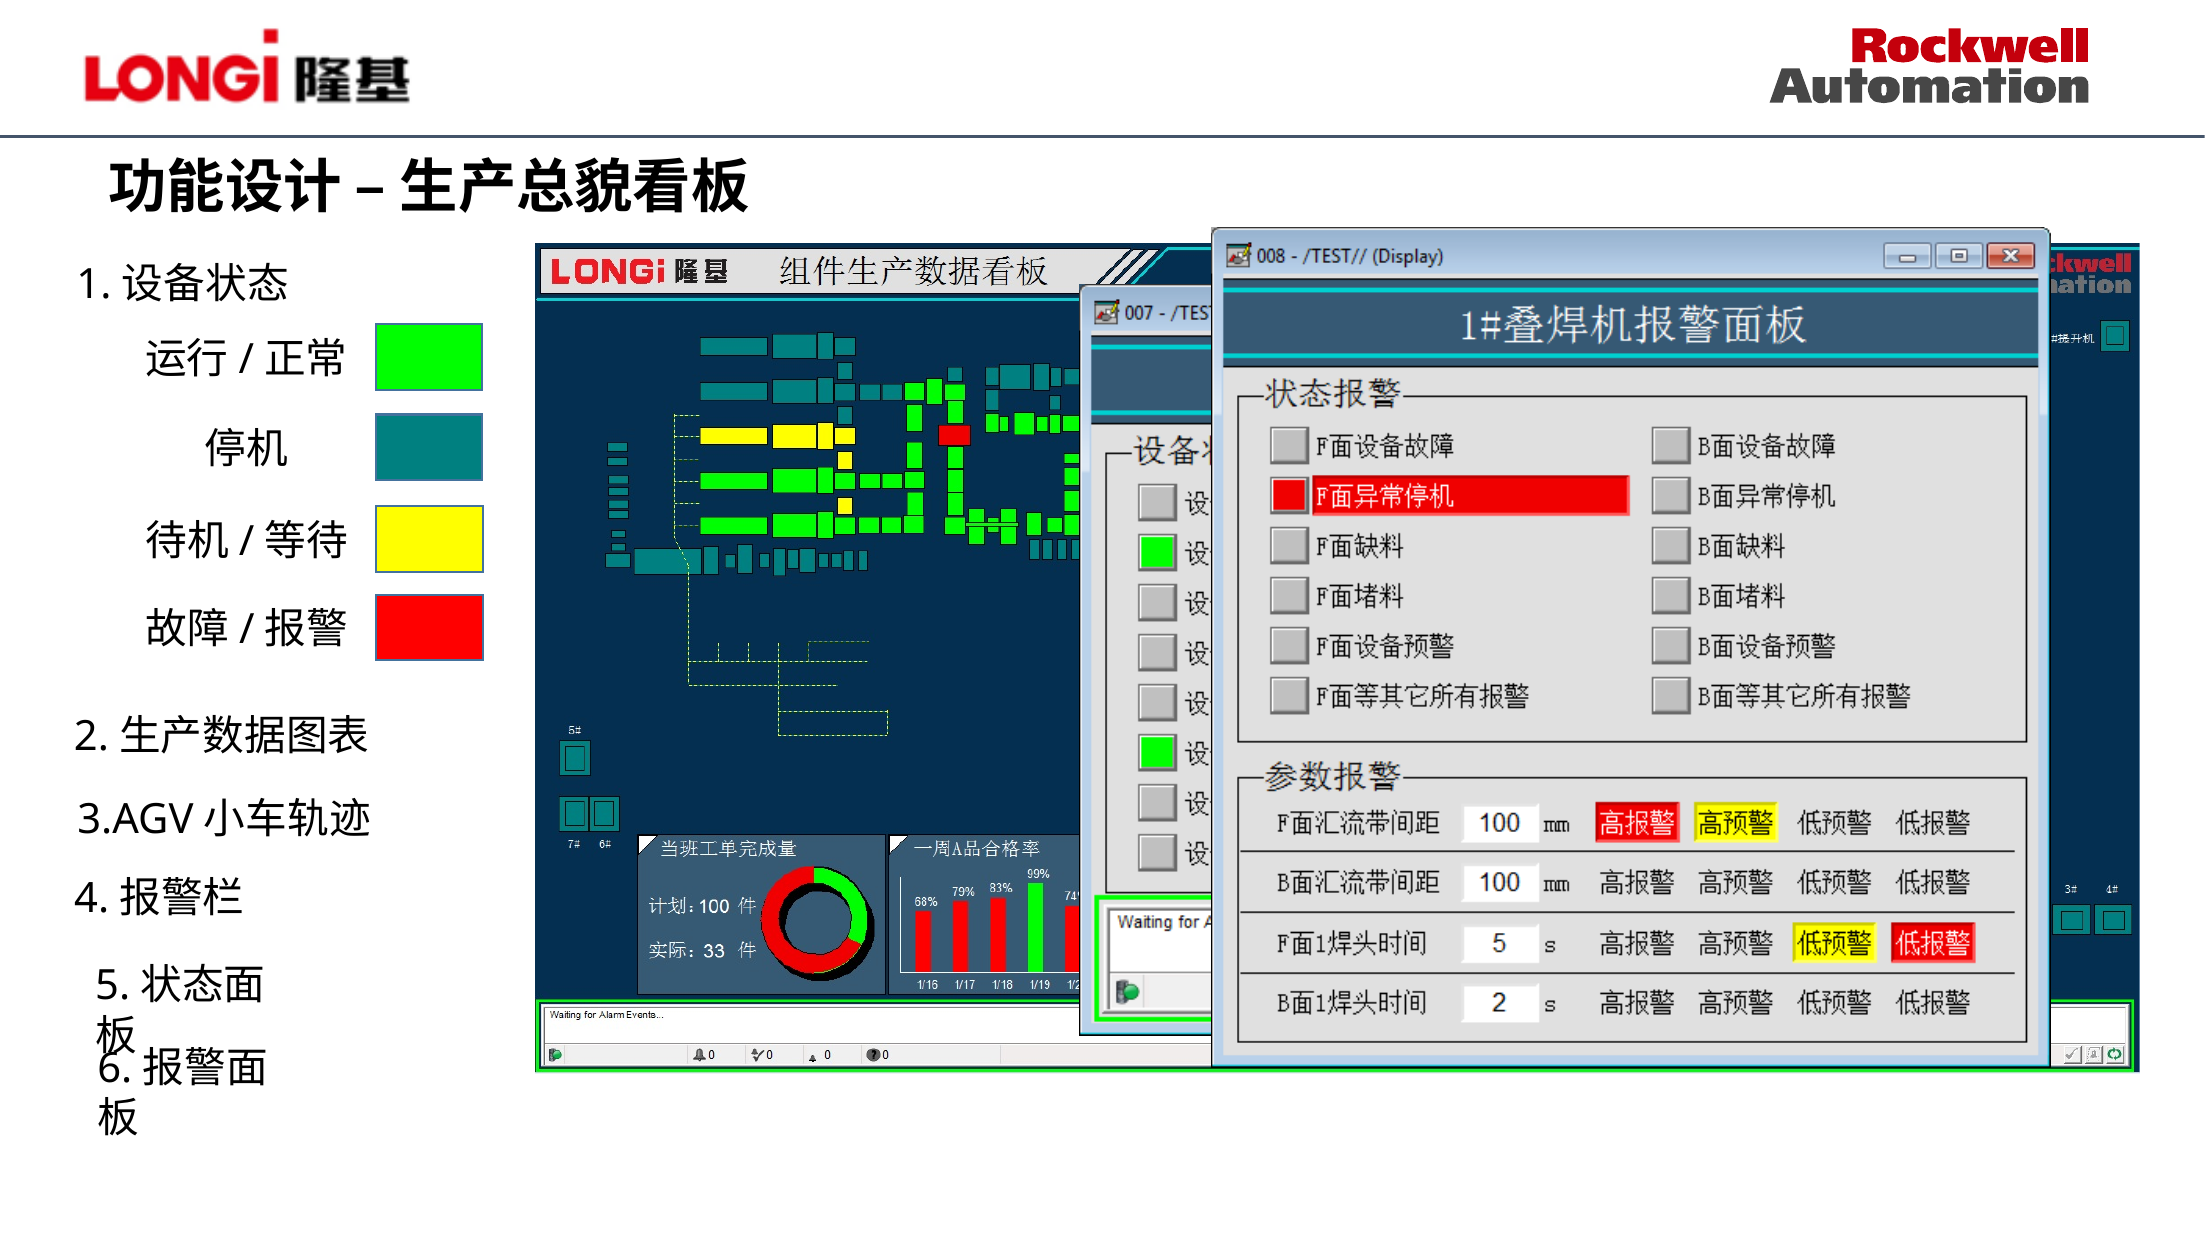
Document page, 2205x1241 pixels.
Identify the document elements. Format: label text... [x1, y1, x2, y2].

picture [535, 227, 2141, 1074]
text_box 2.生产数据图表 [39, 700, 404, 766]
text_box 故障/报警 [116, 594, 375, 660]
text_box 待机/等待 [116, 506, 375, 572]
text_box [375, 413, 483, 481]
text_box 6.报警面板 [66, 1033, 300, 1149]
text_box 4.报警栏 [42, 863, 276, 929]
text_box [375, 323, 483, 391]
text_box 1.设备状态 [42, 249, 323, 315]
text_box [375, 505, 484, 573]
text_box 功能设计 – 生产总貌看板 [53, 141, 805, 227]
text_box 3.AGV小车轨迹 [44, 784, 404, 850]
text_box 5.状态面板 [63, 950, 297, 1066]
text_box 停机 [116, 414, 375, 480]
picture [76, 19, 416, 116]
text_box [375, 594, 484, 661]
text_box 运行/正常 [116, 324, 375, 389]
